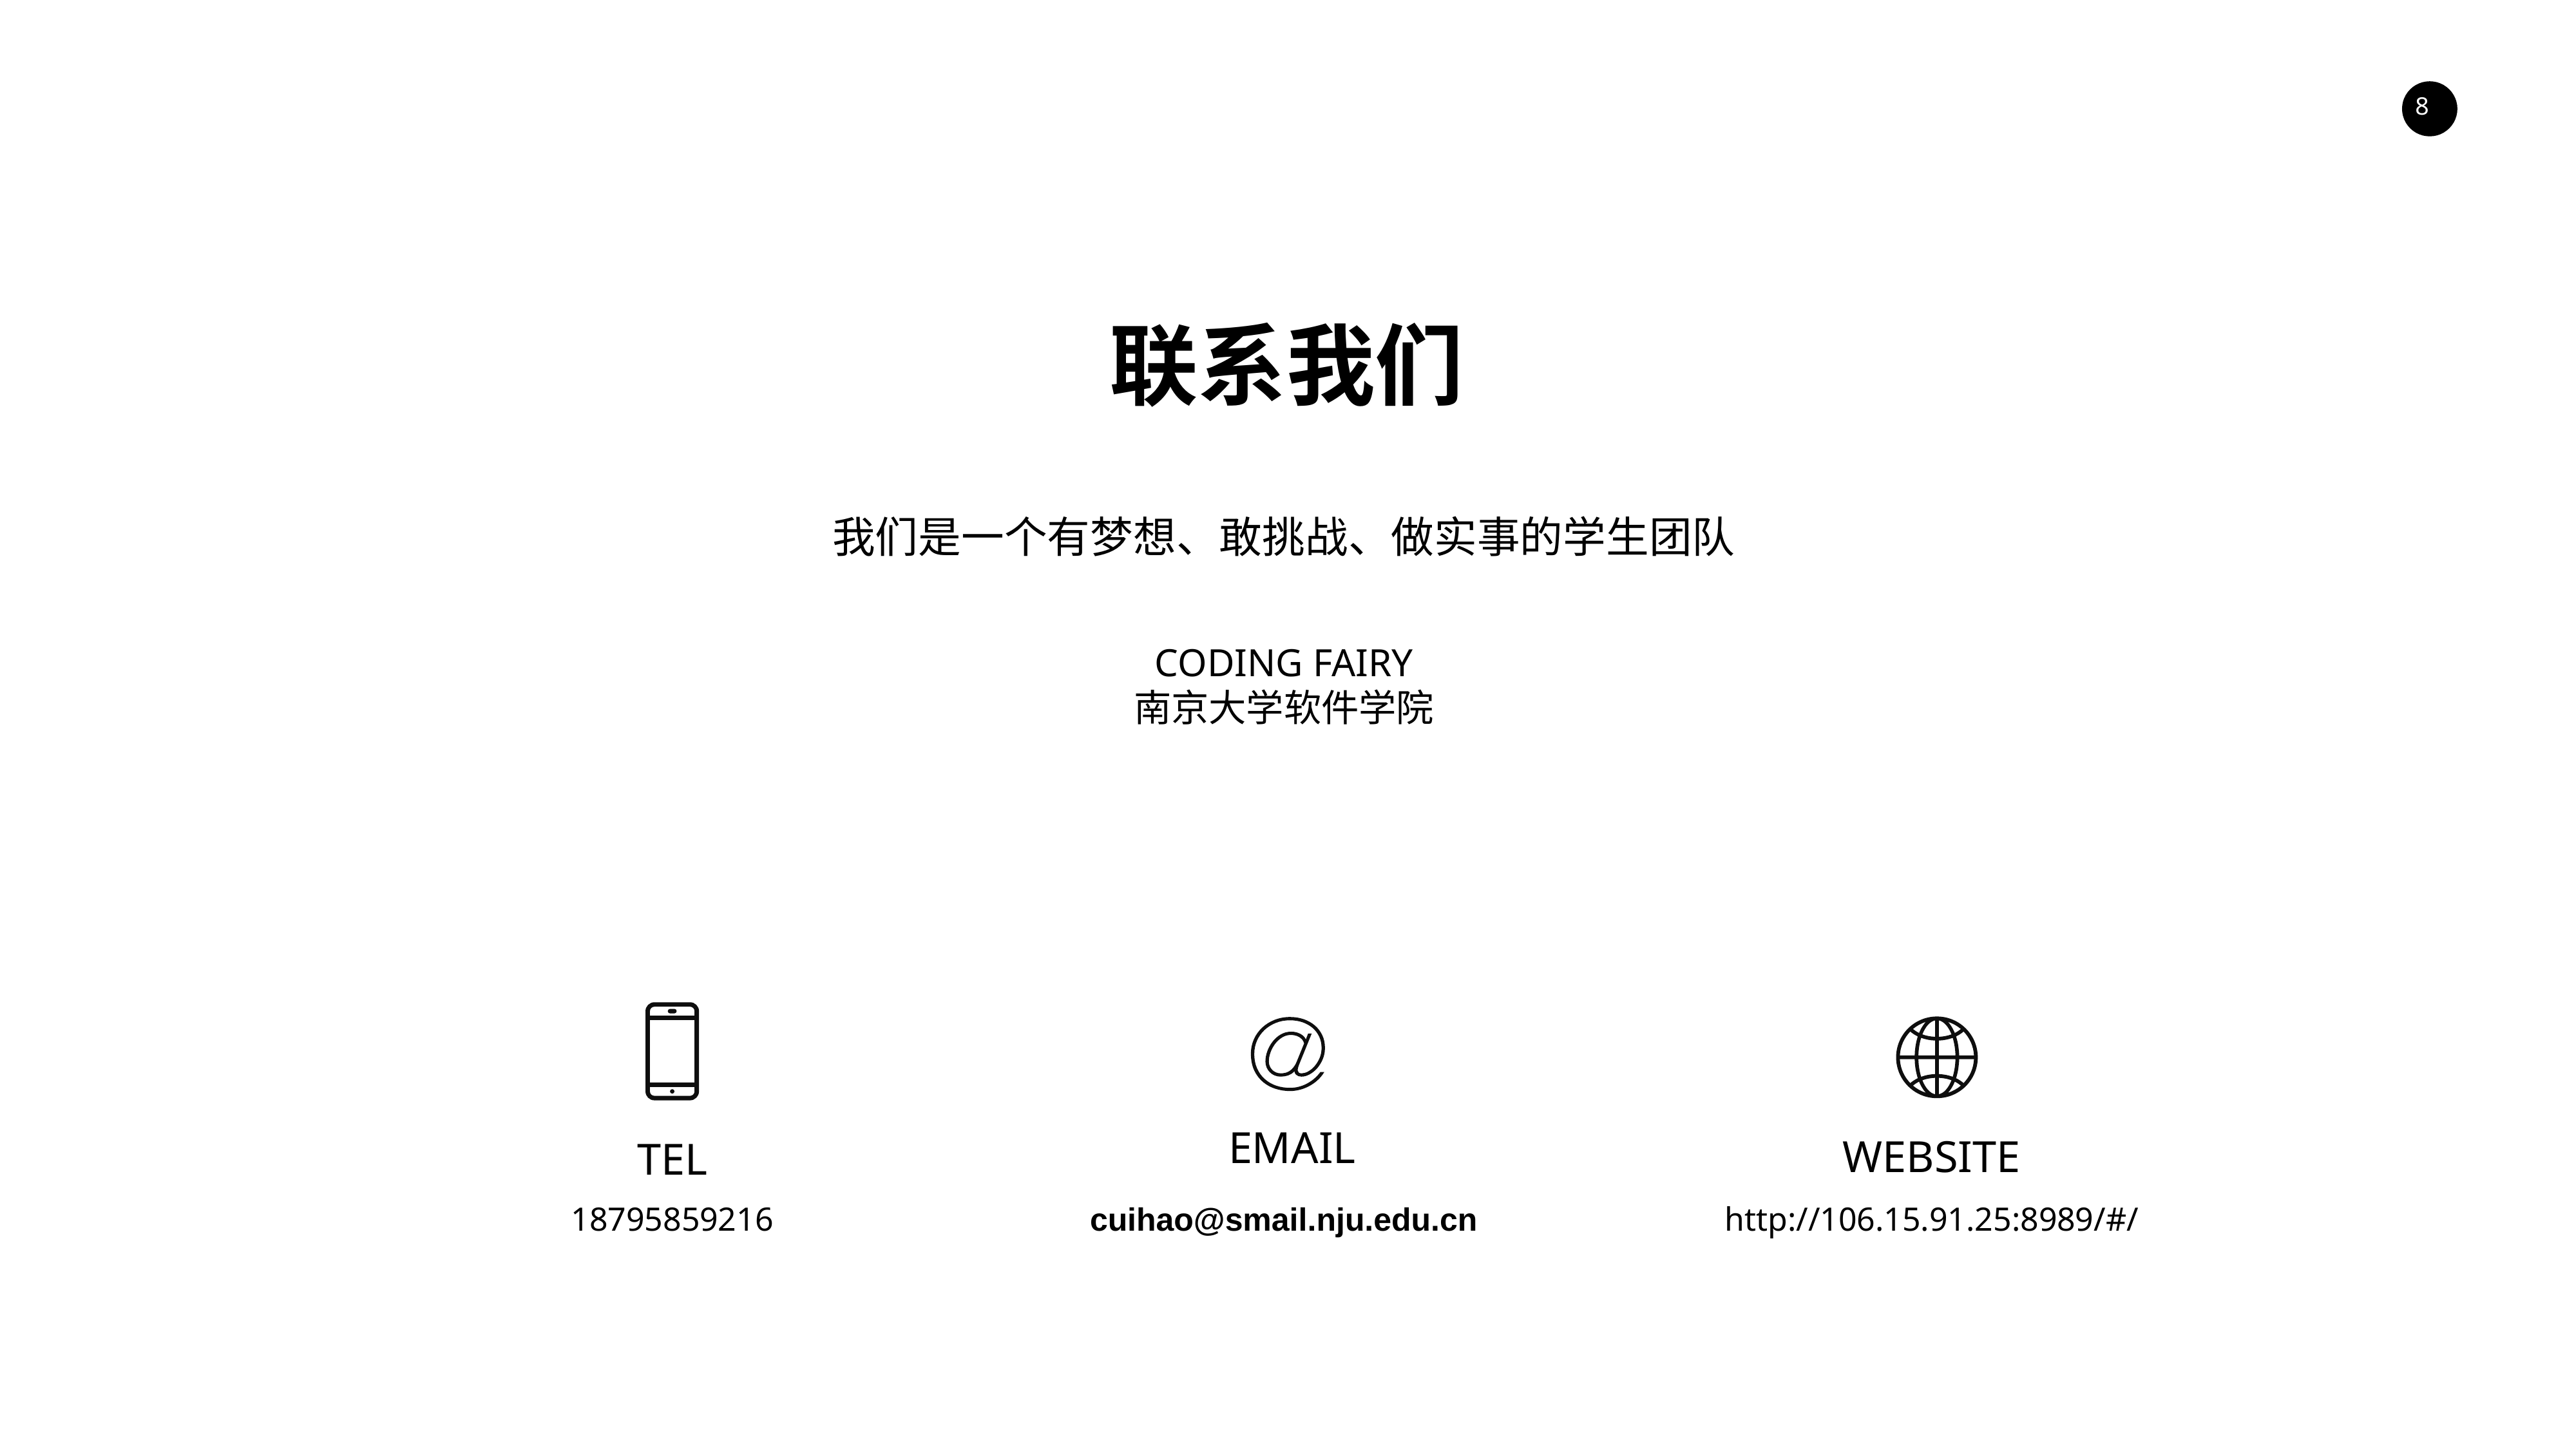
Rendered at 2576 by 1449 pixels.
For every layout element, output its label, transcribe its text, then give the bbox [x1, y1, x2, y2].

text_box 18795859216 [441, 1194, 904, 1321]
text_box TEL [499, 1127, 845, 1189]
text_box 联系我们 [488, 305, 2085, 422]
text_box [1896, 1016, 1978, 1099]
text_box http://106.15.91.25:8989/#/ [1700, 1194, 2163, 1321]
text_box EMAIL [1109, 1115, 1476, 1178]
text_box [1250, 1017, 1325, 1092]
text_box [645, 1002, 700, 1101]
text_box cuihao@smail.nju.edu.cn [1080, 1194, 1487, 1242]
text_box WEBSITE [1814, 1124, 2049, 1168]
text_box 我们是一个有梦想、敢挑战、做实事的学生团队 CODING FAIRY 南京大学软件学院 [736, 479, 1832, 876]
